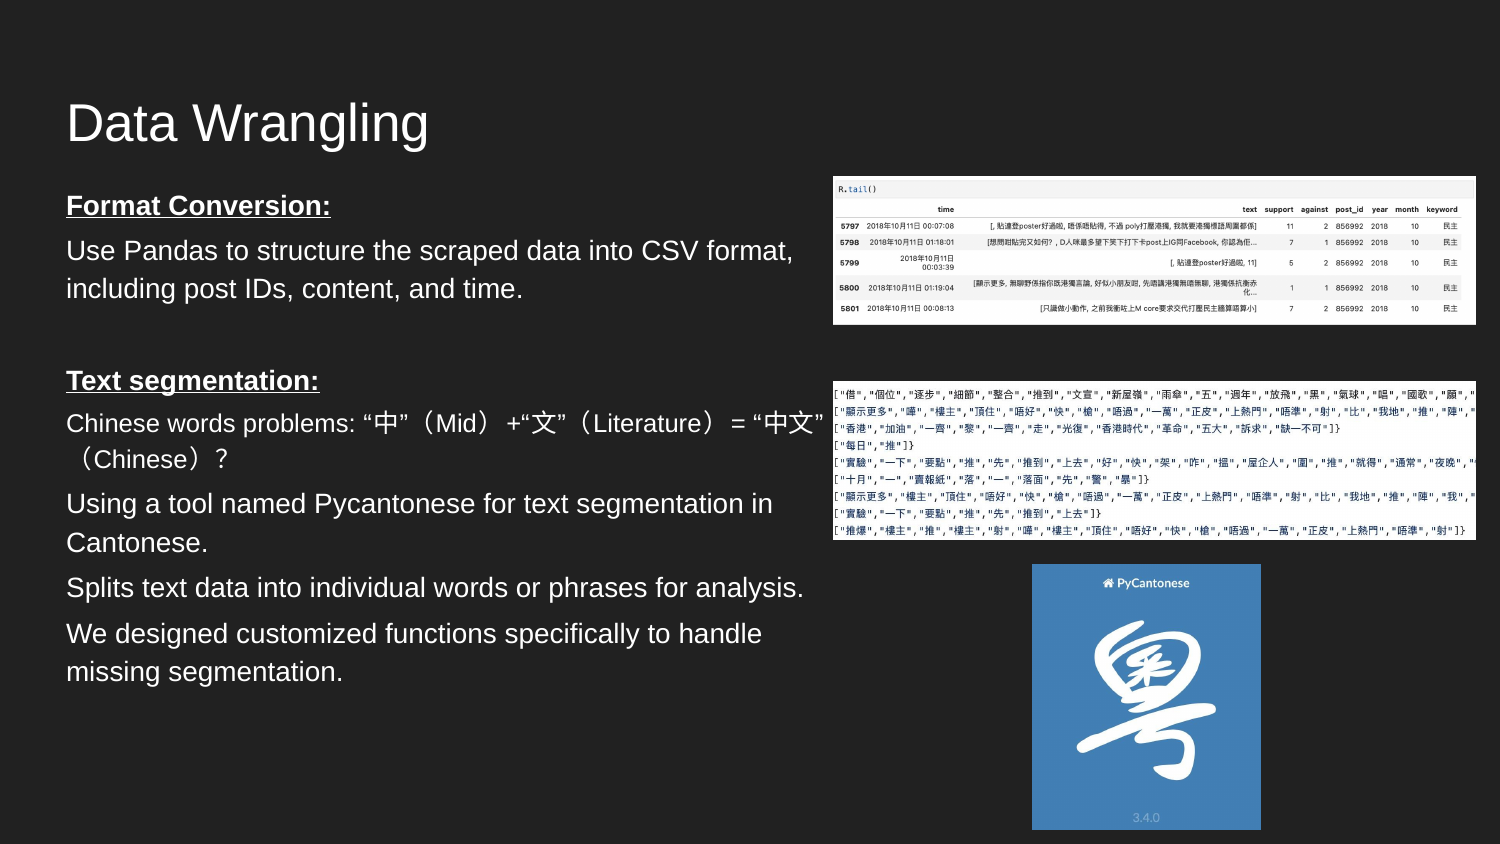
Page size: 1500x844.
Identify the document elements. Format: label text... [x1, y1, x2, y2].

picture [833, 175, 1476, 325]
list Format Conversion: Use Pandas to structure the scraped data into CSV format, including post IDs, content, and time. Text segmentation: Chinese words problems: “中”（Mid）+“文”（Literature）= “中文”（Chinese）？ Using a tool named Pycantonese for text segmentation in Cantonese. Splits text data into individual words or phrases for analysis. We designed customized functions specifically to handle missing segmentation. [51, 166, 839, 728]
title Data Wrangling [51, 72, 1449, 167]
picture [833, 381, 1476, 540]
picture [1032, 564, 1261, 830]
